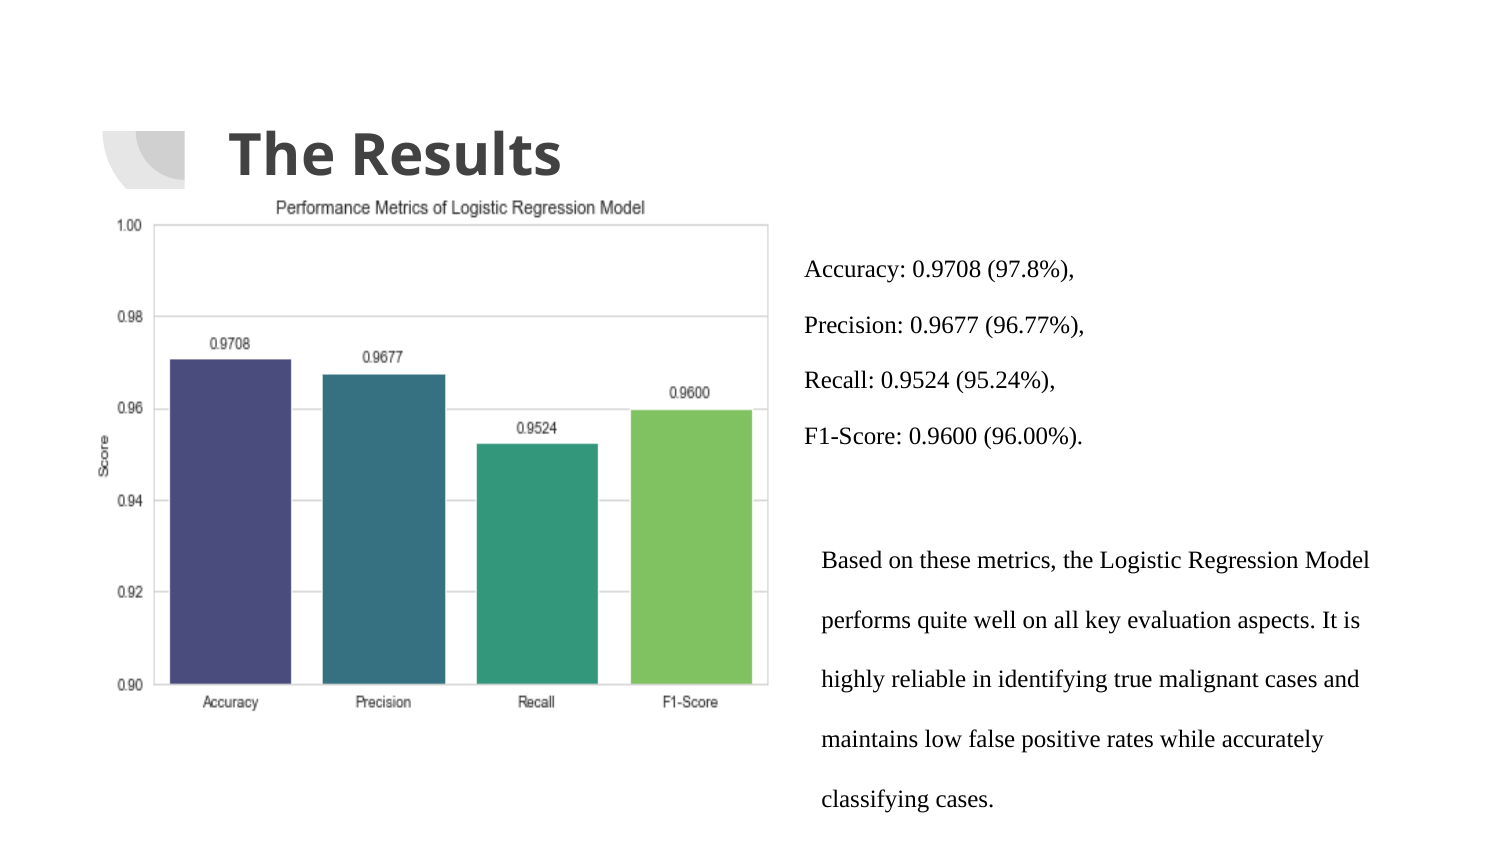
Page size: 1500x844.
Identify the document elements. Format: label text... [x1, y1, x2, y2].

title The Results [213, 98, 758, 187]
text_box Based on these metrics, the Logistic Regression Model performs quite well on all key evaluation aspects. It is highly reliable in identifying true malignant cases and maintains low false positive rates while accurately classifying cases. [806, 498, 1416, 767]
list Accuracy: 0.9708 (97.8%), Precision: 0.9677 (96.77%), Recall: 0.9524 (95.24%), F1-Score: 0.9600 (96.00%). [789, 212, 1333, 474]
picture [88, 189, 777, 723]
